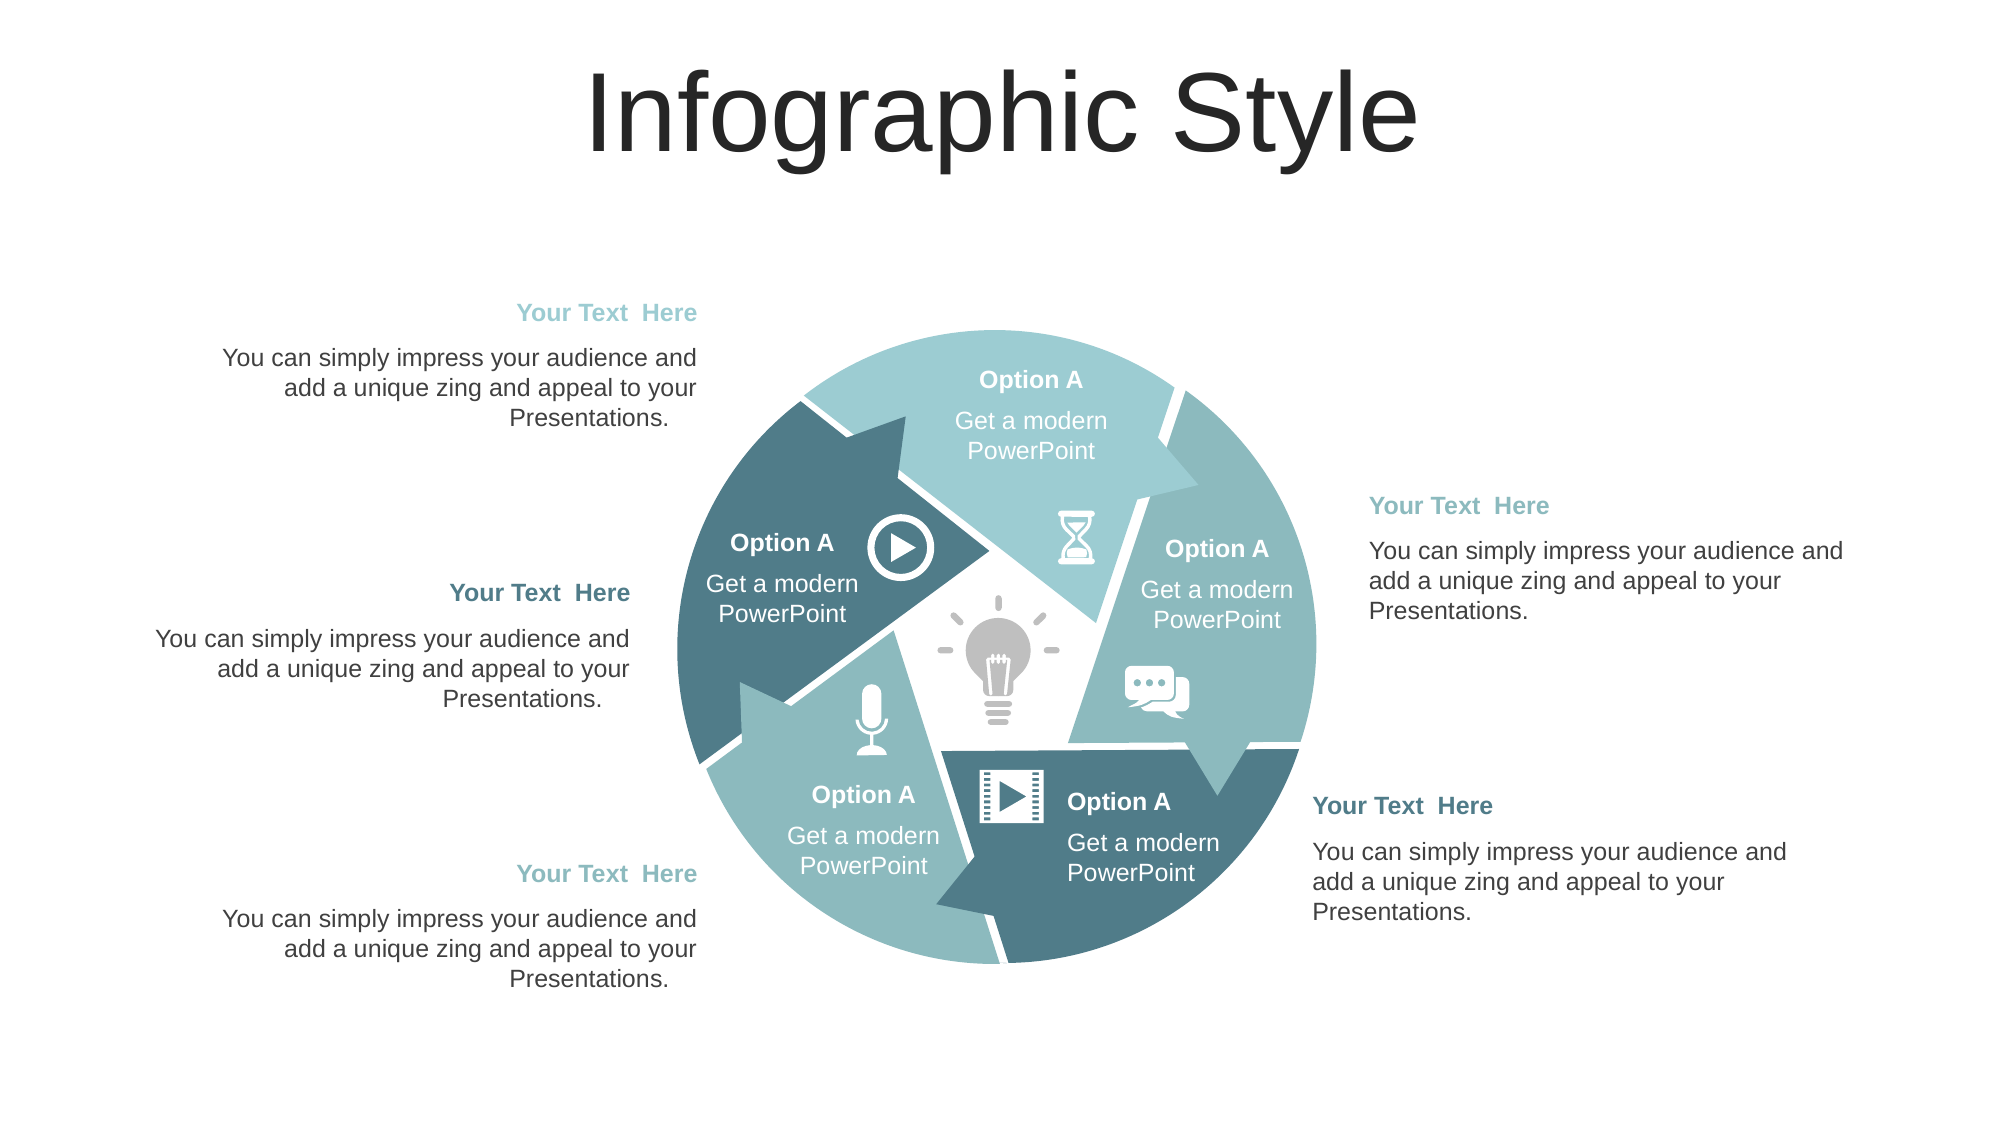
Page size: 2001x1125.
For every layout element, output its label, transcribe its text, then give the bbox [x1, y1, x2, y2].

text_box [921, 356, 1142, 473]
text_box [202, 849, 713, 972]
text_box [202, 289, 713, 411]
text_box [677, 329, 1317, 964]
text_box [753, 770, 974, 888]
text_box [1052, 777, 1273, 895]
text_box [672, 519, 893, 637]
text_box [135, 569, 646, 691]
list Infographic Style [53, 55, 1952, 175]
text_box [1353, 481, 1893, 604]
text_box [1107, 525, 1328, 643]
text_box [1317, 782, 1808, 904]
